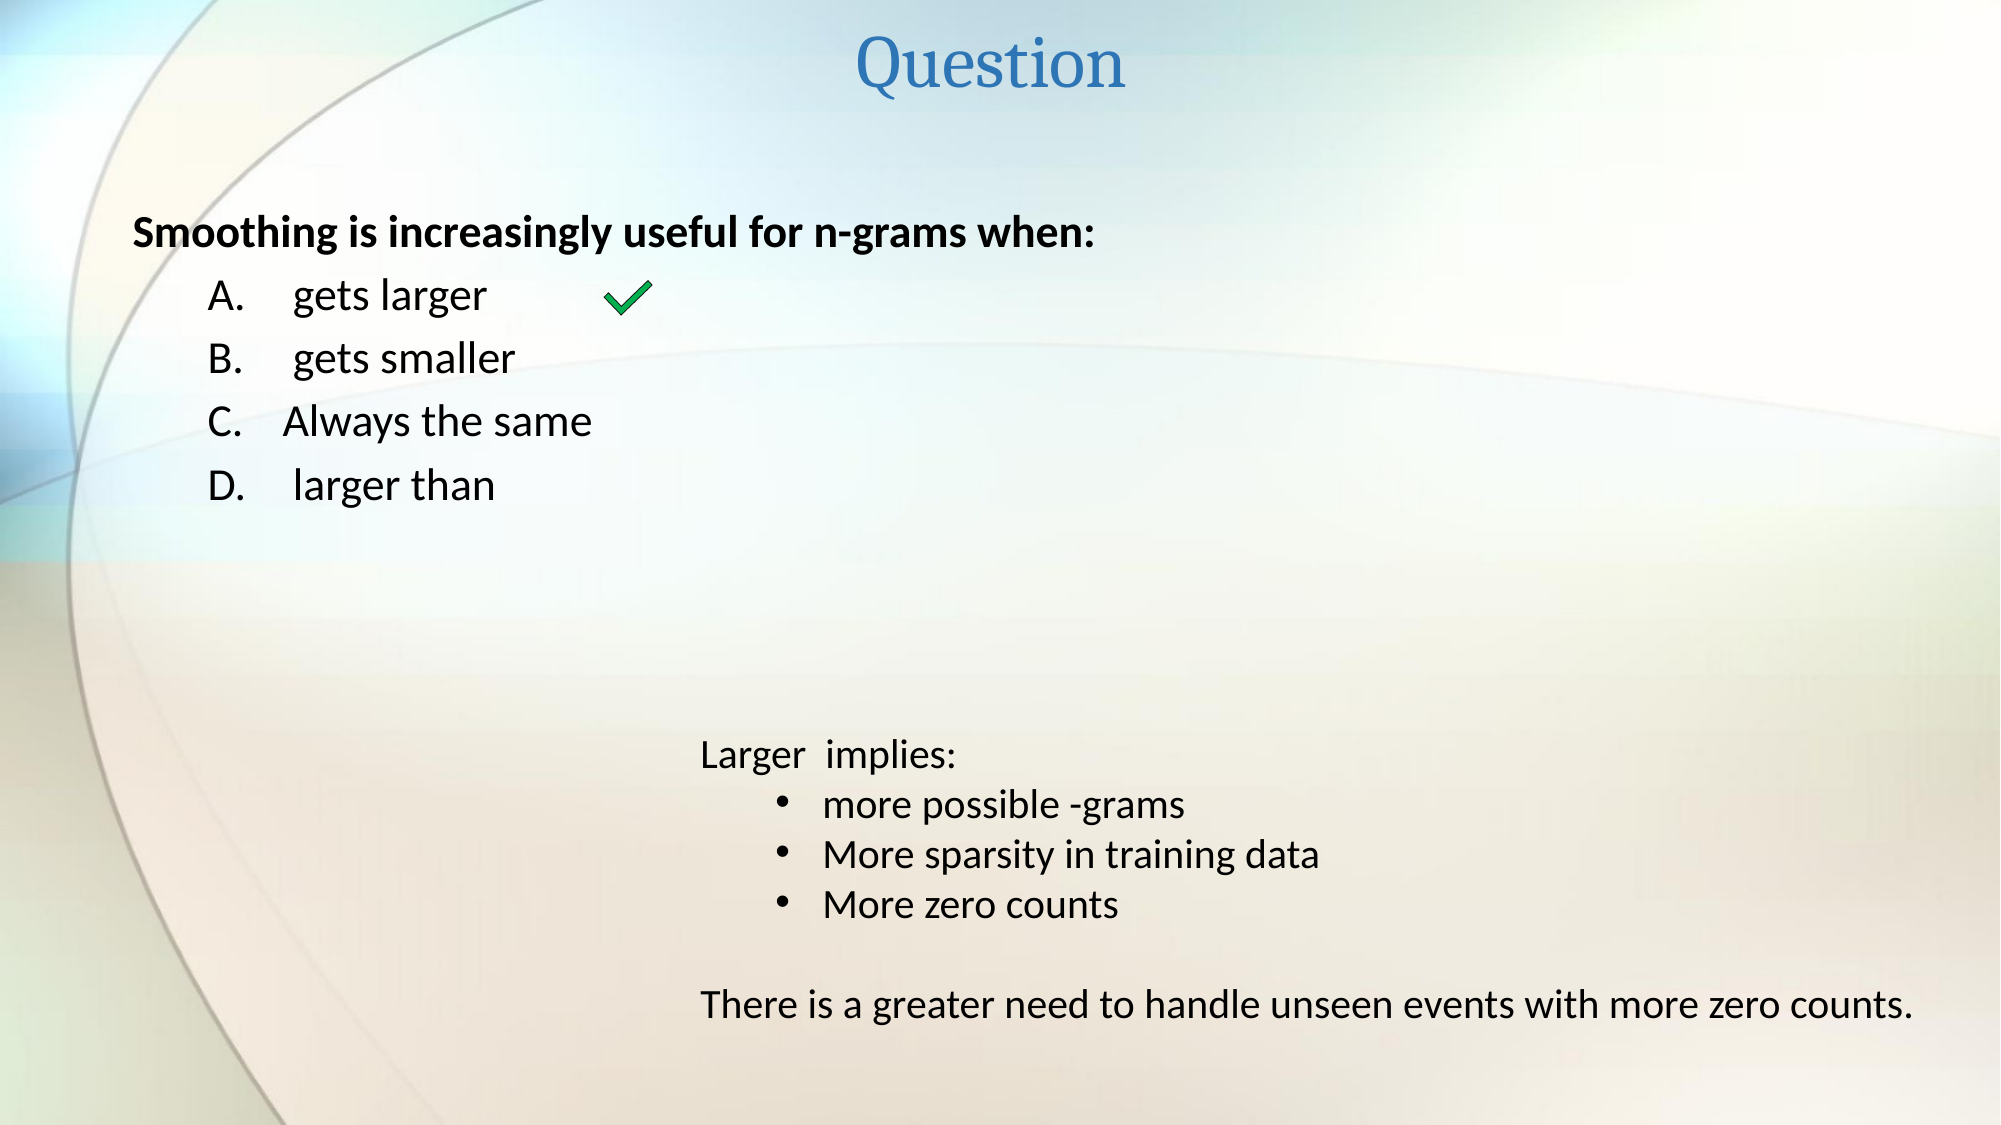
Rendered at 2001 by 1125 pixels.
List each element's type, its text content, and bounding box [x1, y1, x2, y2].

picture [0, 0, 2001, 1125]
text_box Question [77, 11, 1907, 105]
